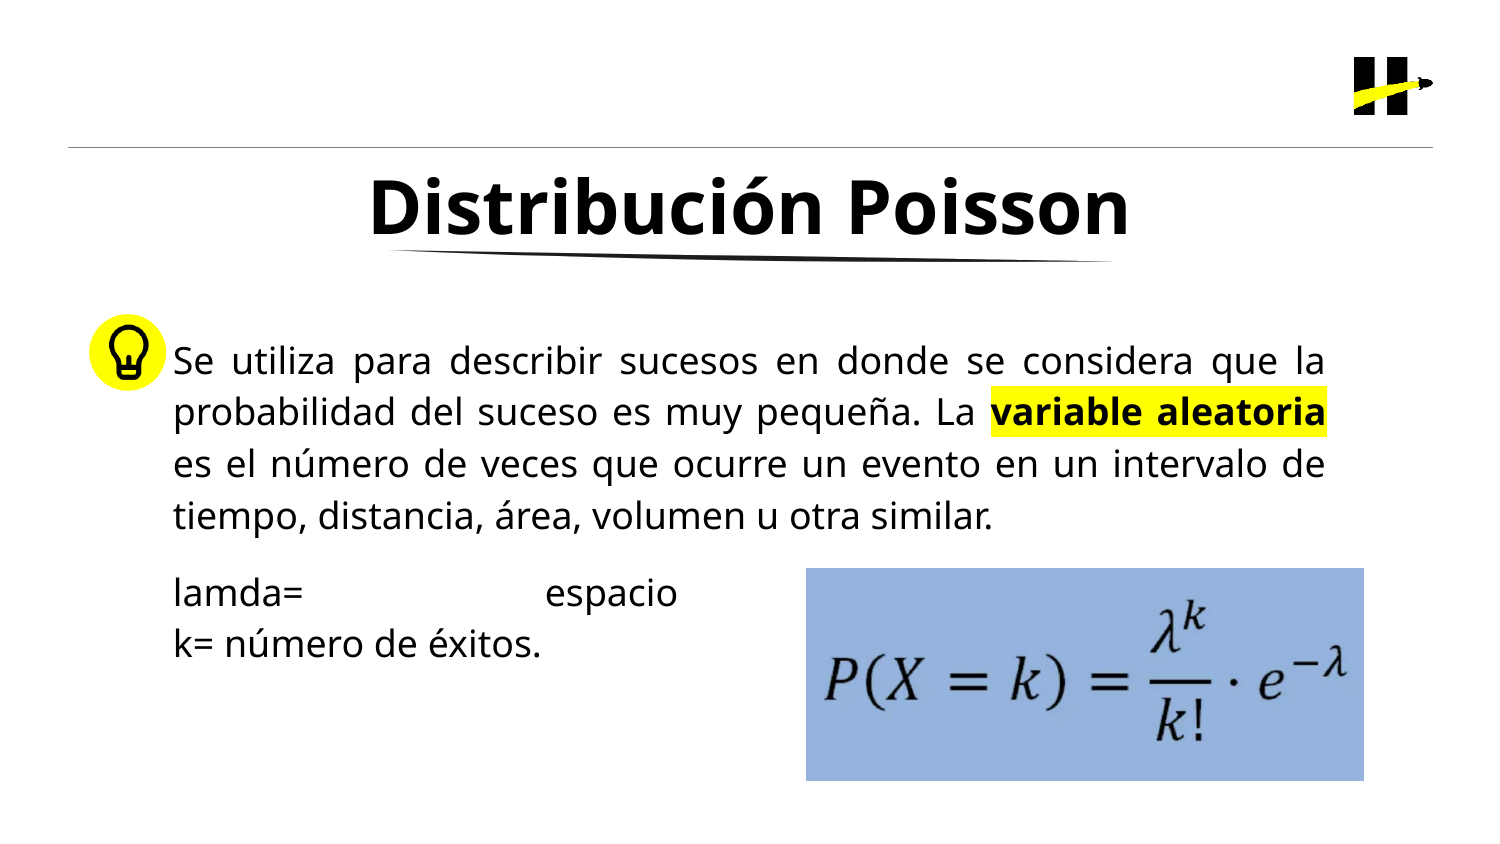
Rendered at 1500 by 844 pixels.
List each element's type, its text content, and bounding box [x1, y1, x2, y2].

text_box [89, 314, 1343, 458]
text_box Distribución Poisson [0, 123, 1500, 286]
picture [0, 286, 1500, 844]
picture [0, 0, 1500, 123]
picture [386, 250, 1114, 262]
